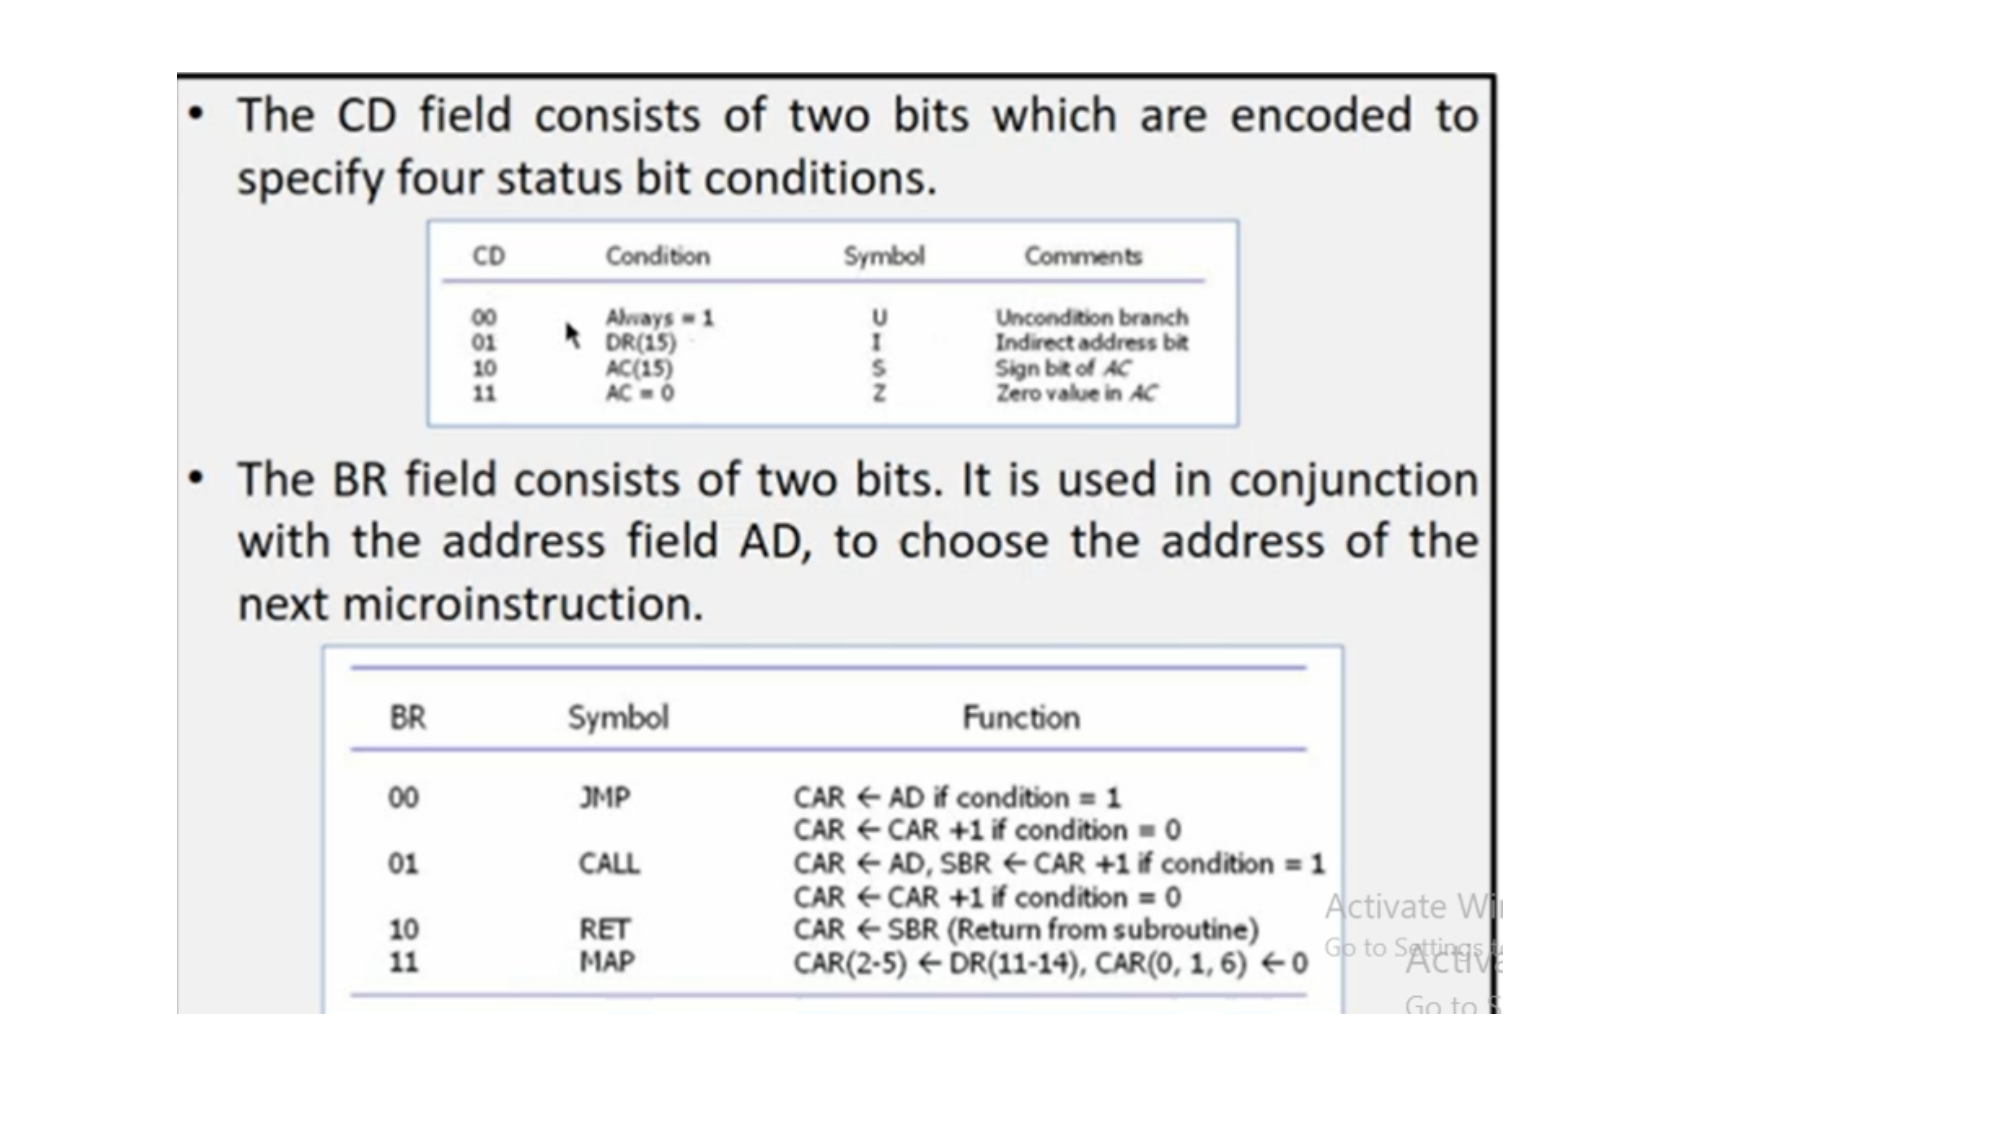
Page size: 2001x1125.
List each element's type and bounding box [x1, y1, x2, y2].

list [177, 72, 1503, 1014]
